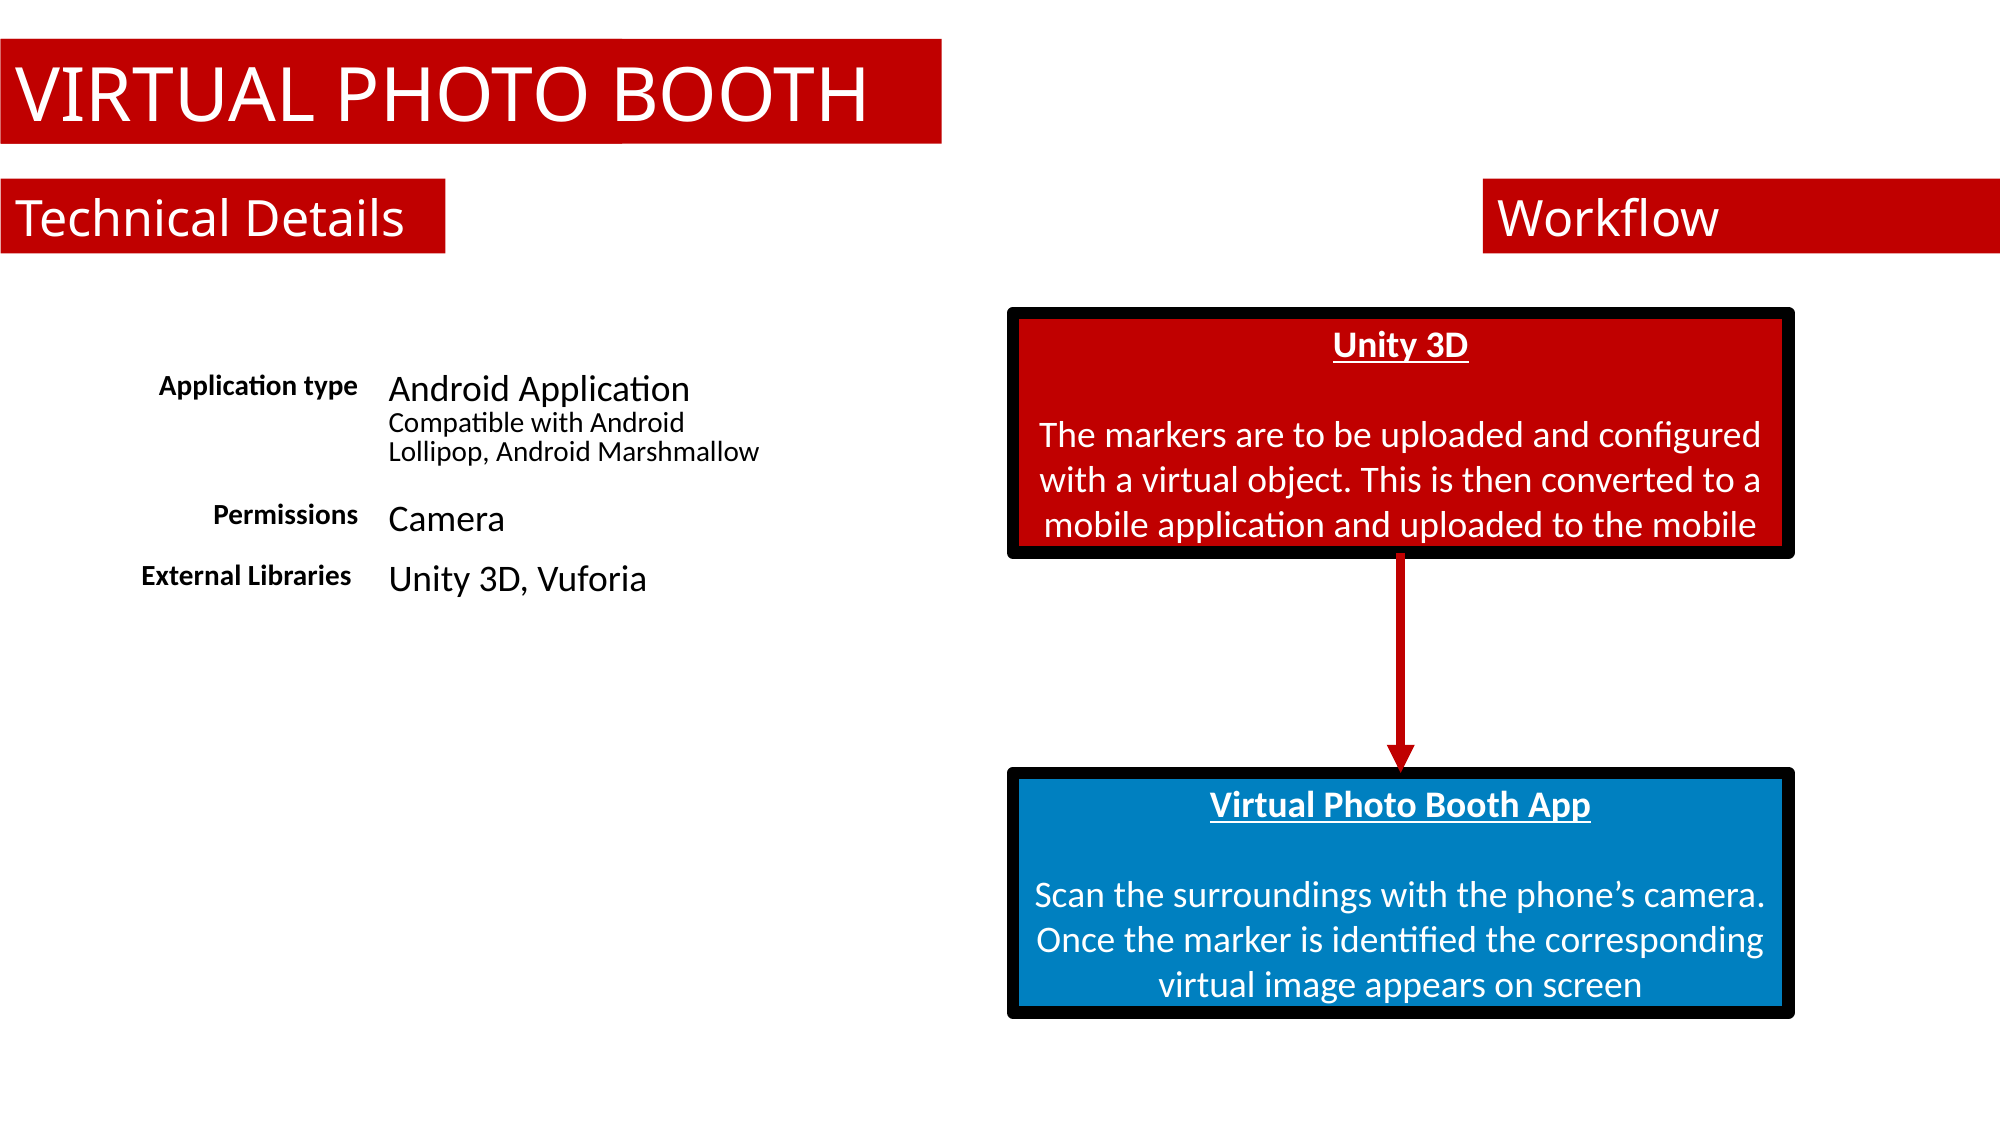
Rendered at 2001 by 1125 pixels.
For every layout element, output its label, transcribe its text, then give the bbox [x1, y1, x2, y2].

text_box Workflow [1482, 178, 2000, 254]
table_cell Permissions [93, 495, 373, 555]
table_header Android Application Compatible with Android Lollipop, Android Marshmallow [373, 365, 798, 495]
text_box VIRTUAL PHOTO BOOTH [0, 38, 942, 144]
text_box Virtual Photo Booth App Scan the surroundings with the phone’s camera. Once the marker is identified the corresponding virtual image appears on screen [1013, 772, 1789, 1013]
table_header Application type [93, 365, 373, 495]
text_box Technical Details [0, 178, 446, 254]
text_box Unity 3D The markers are to be uploaded and configured with a virtual object. This is then converted to a mobile application and uploaded to the mobile [1013, 312, 1789, 553]
table_cell Camera [373, 495, 798, 555]
table_cell Unity 3D, Vuforia [373, 555, 798, 656]
table_cell External Libraries [93, 555, 373, 656]
